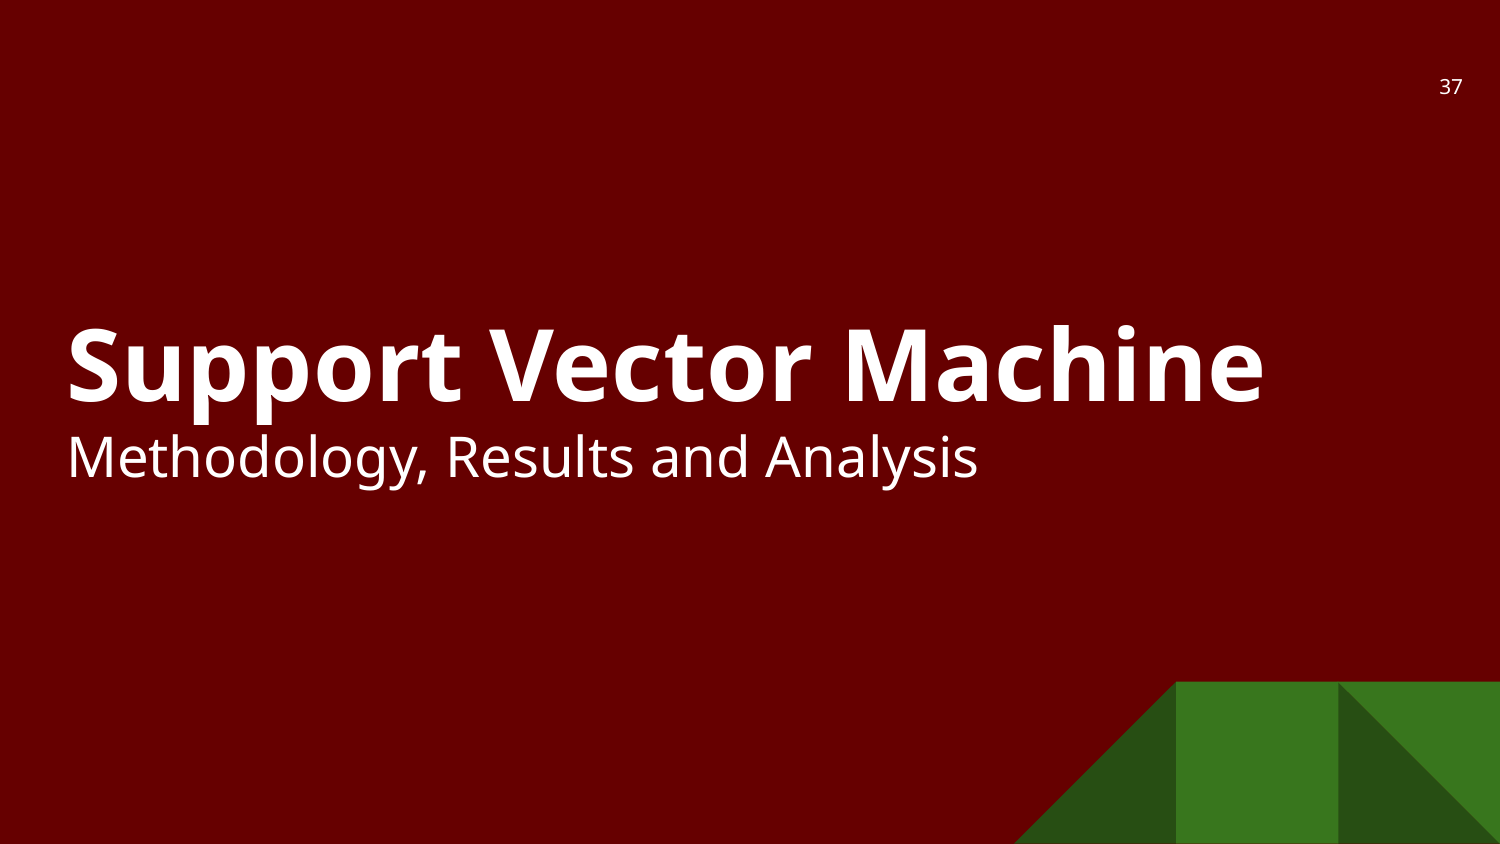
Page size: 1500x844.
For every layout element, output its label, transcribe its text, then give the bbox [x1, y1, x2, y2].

slide_number ‹#› [1387, 55, 1478, 120]
title Support Vector Machine Methodology, Results and Analysis [51, 286, 1449, 447]
